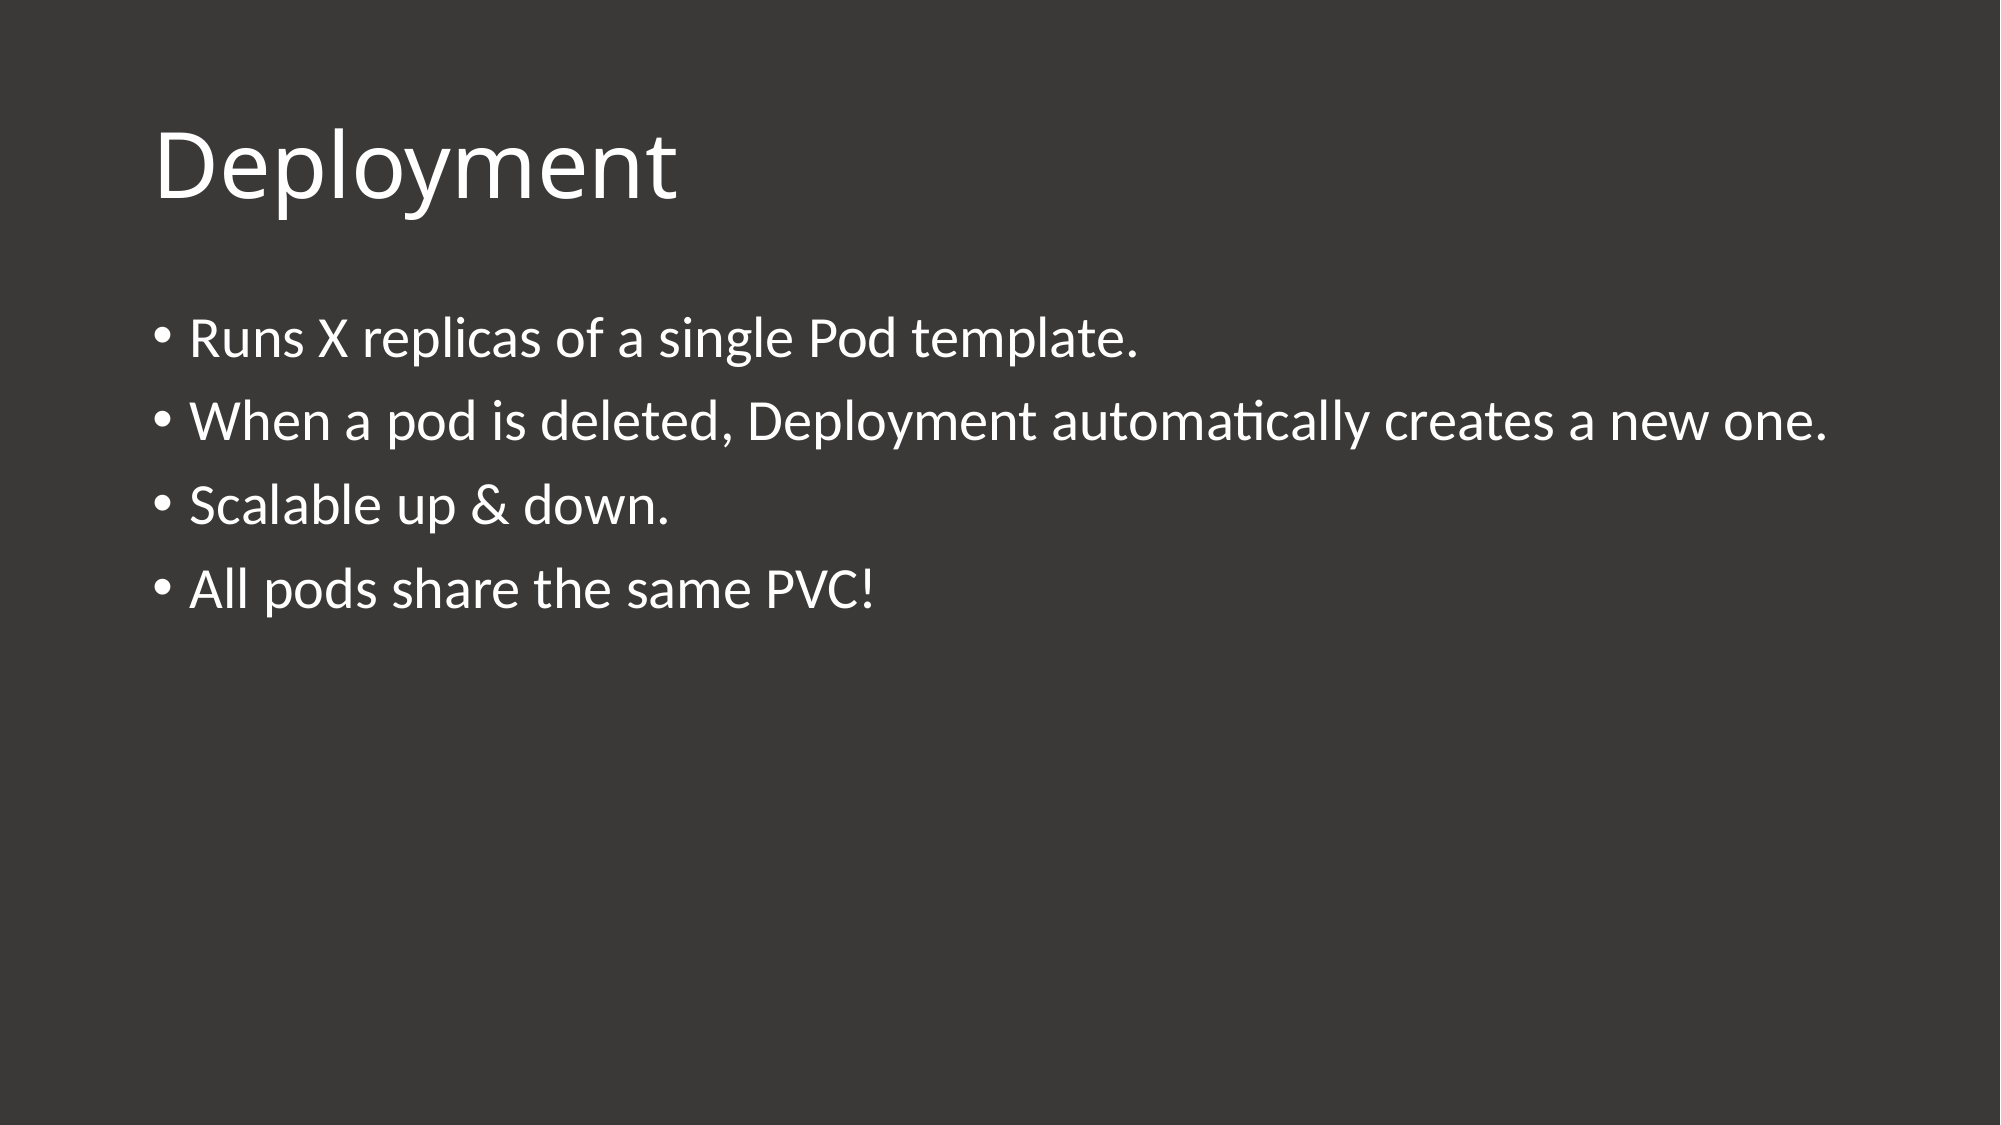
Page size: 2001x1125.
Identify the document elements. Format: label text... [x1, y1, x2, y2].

list Runs X replicas of a single Pod template. When a pod is deleted, Deployment automatically creates a new one. Scalable up & down. All pods share the same PVC! [137, 299, 1863, 1104]
title Deployment [137, 59, 1863, 278]
